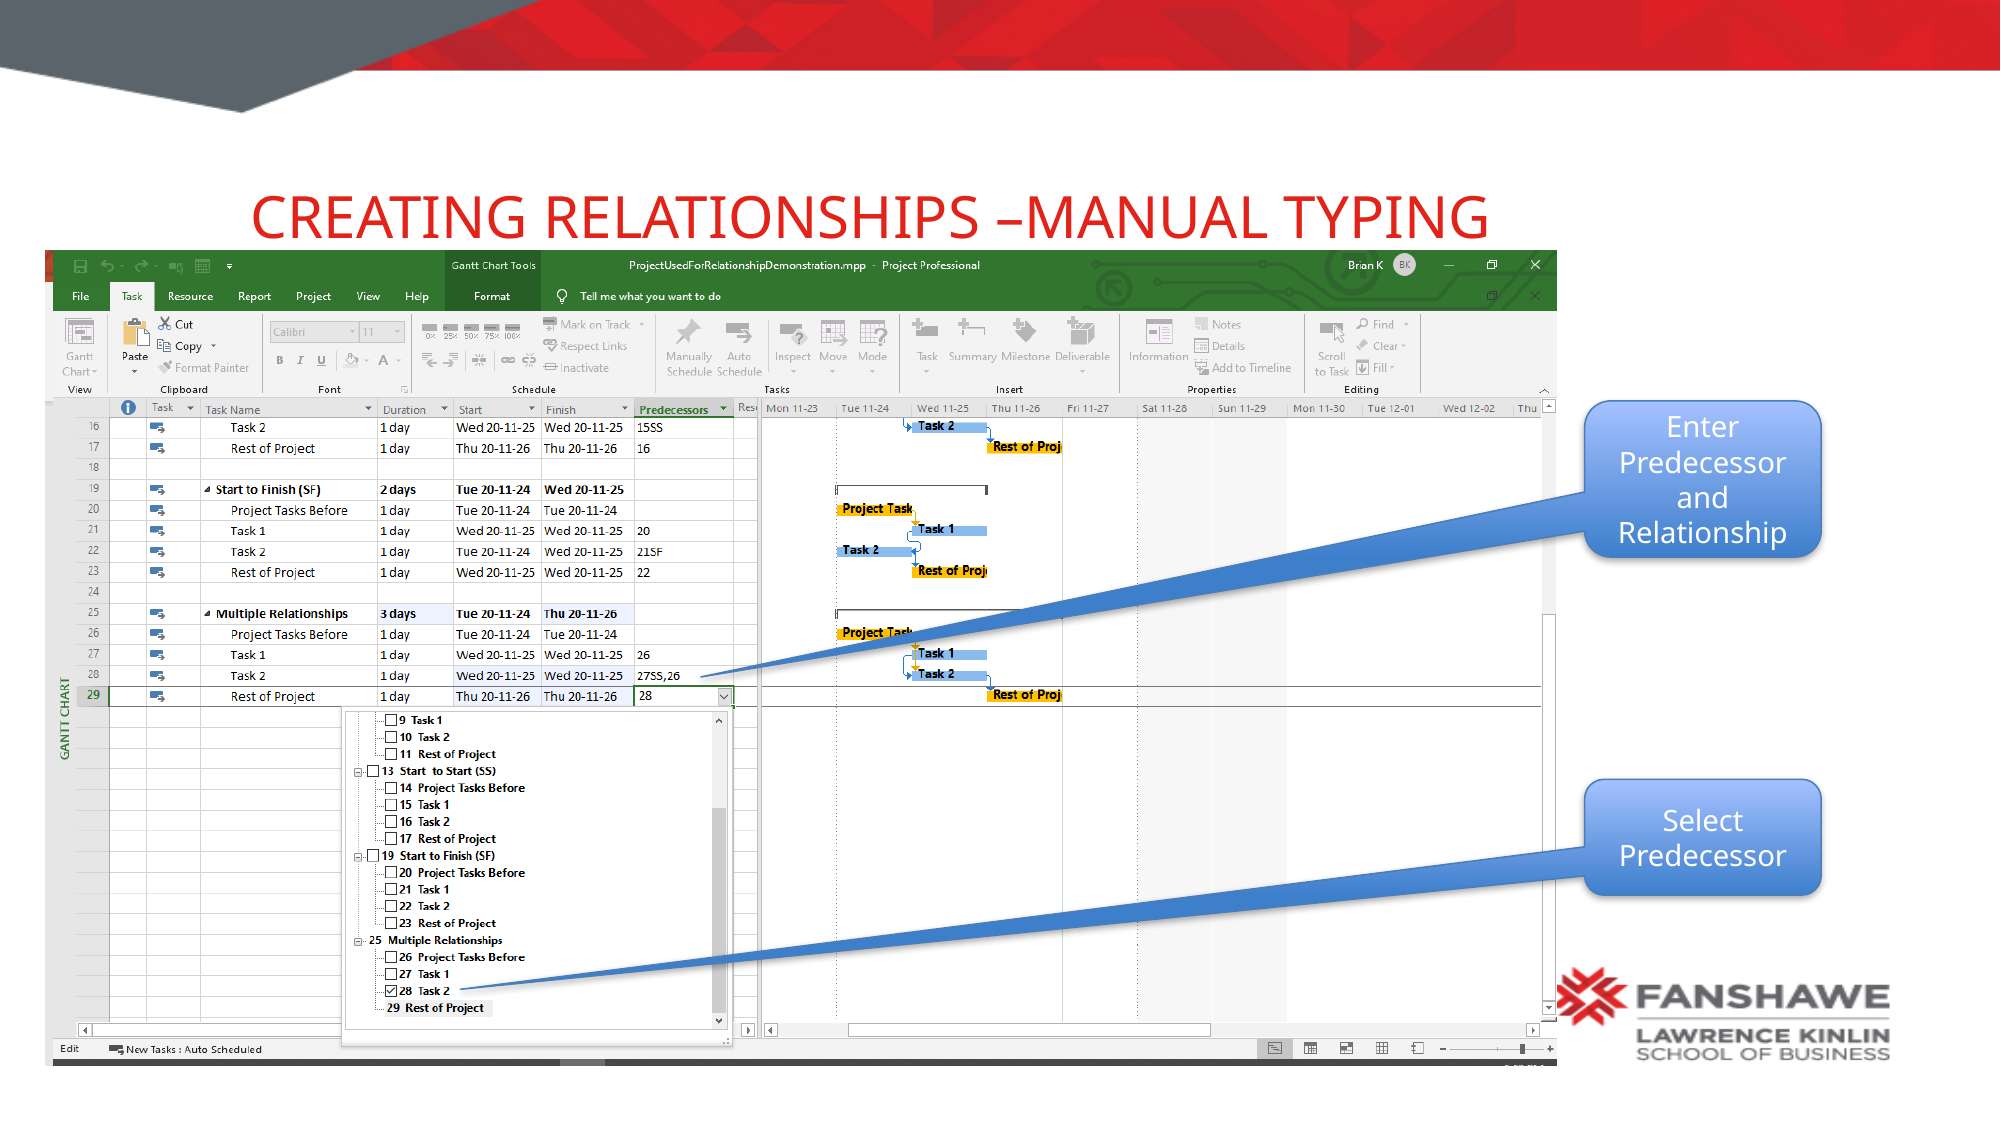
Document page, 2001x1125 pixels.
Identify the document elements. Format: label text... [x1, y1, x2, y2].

picture [0, 0, 2000, 114]
picture [0, 250, 1988, 1125]
title Creating Relationships –Manual Typing [250, 169, 1866, 251]
text_box Enter Predecessor and Relationship [1568, 400, 1822, 558]
text_box Select Predecessor [1568, 778, 1822, 896]
